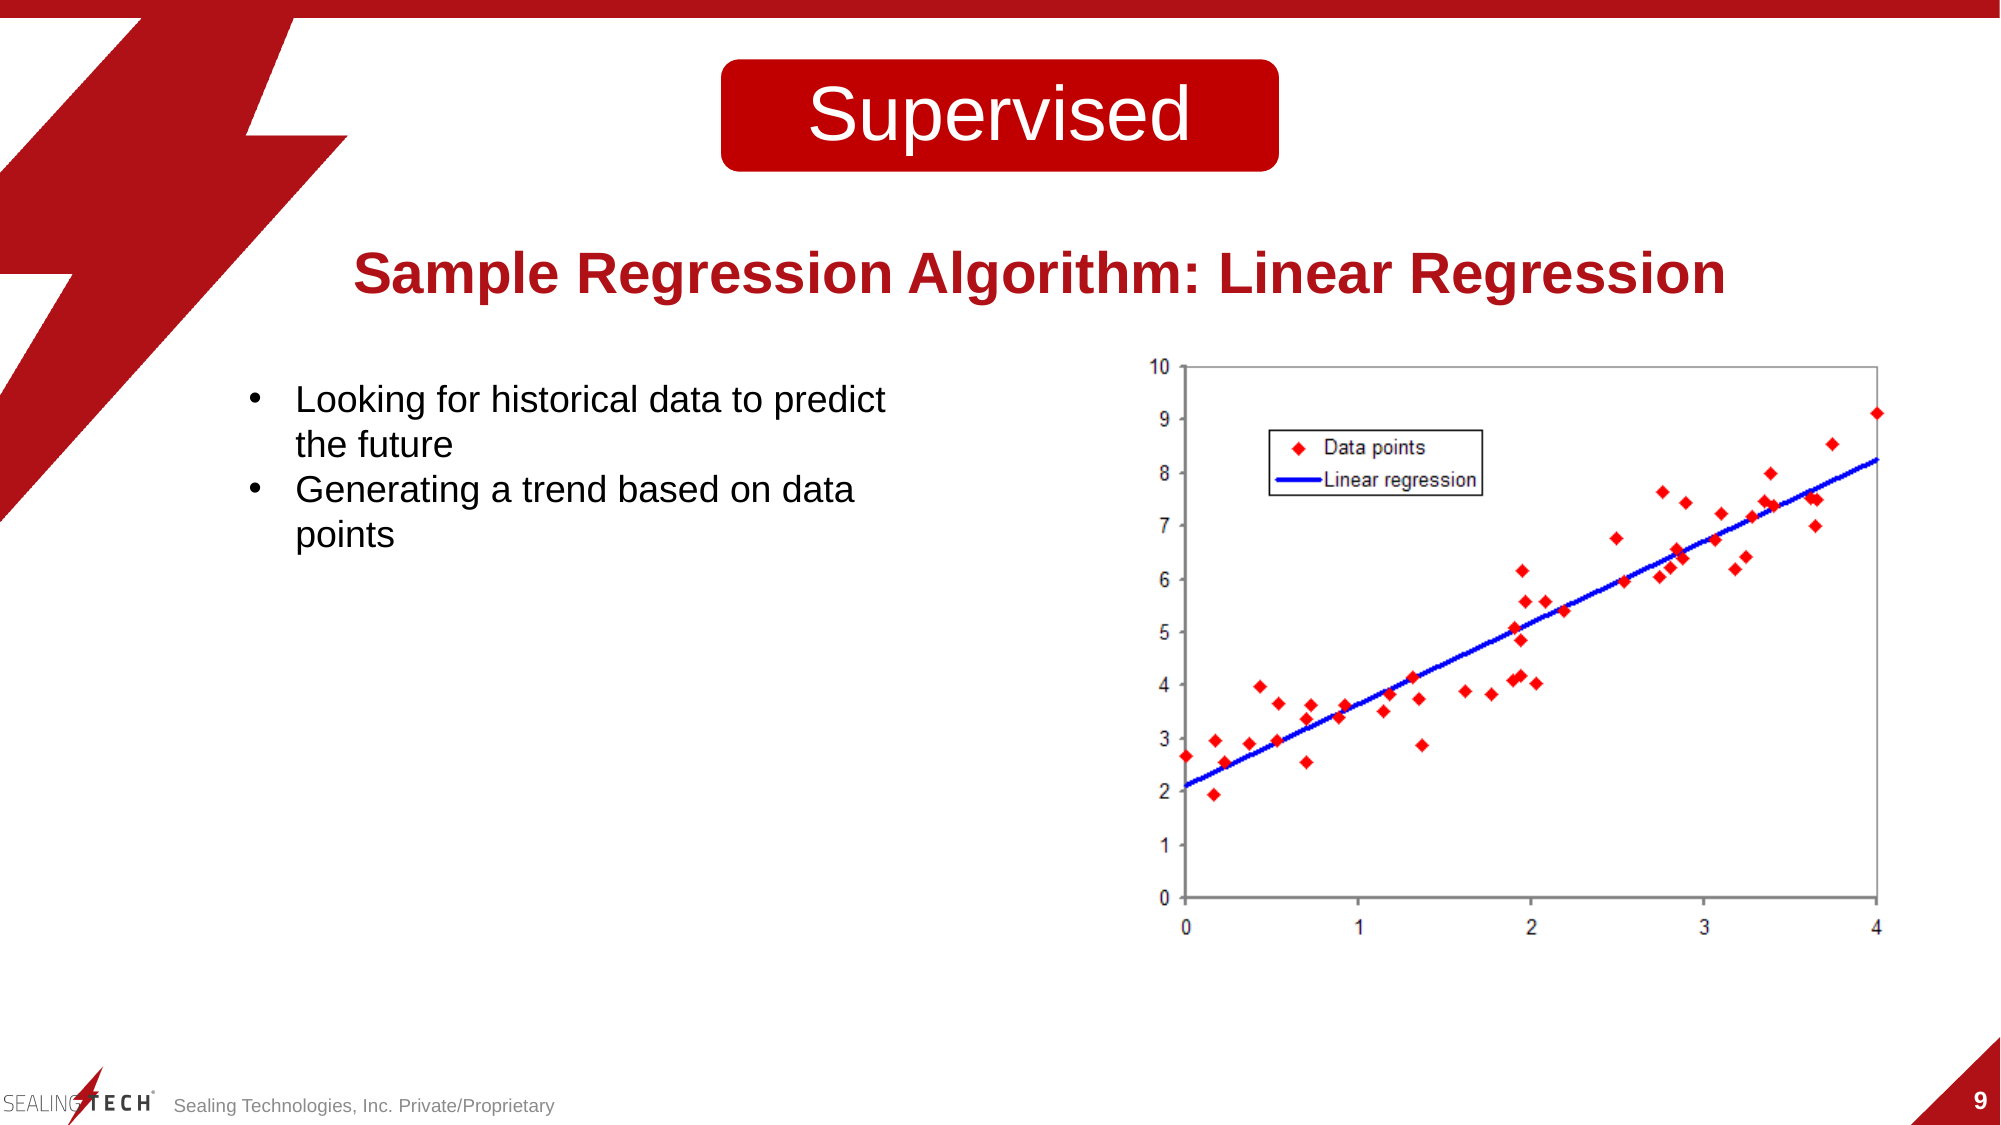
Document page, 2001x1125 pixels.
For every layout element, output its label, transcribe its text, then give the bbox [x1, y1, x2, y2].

text_box Sample Regression Algorithm: Linear Regression [338, 227, 1869, 313]
text_box Looking for historical data to predict the future Generating a trend based on data points [233, 367, 957, 563]
picture [0, 18, 2000, 1125]
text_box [719, 58, 1281, 173]
